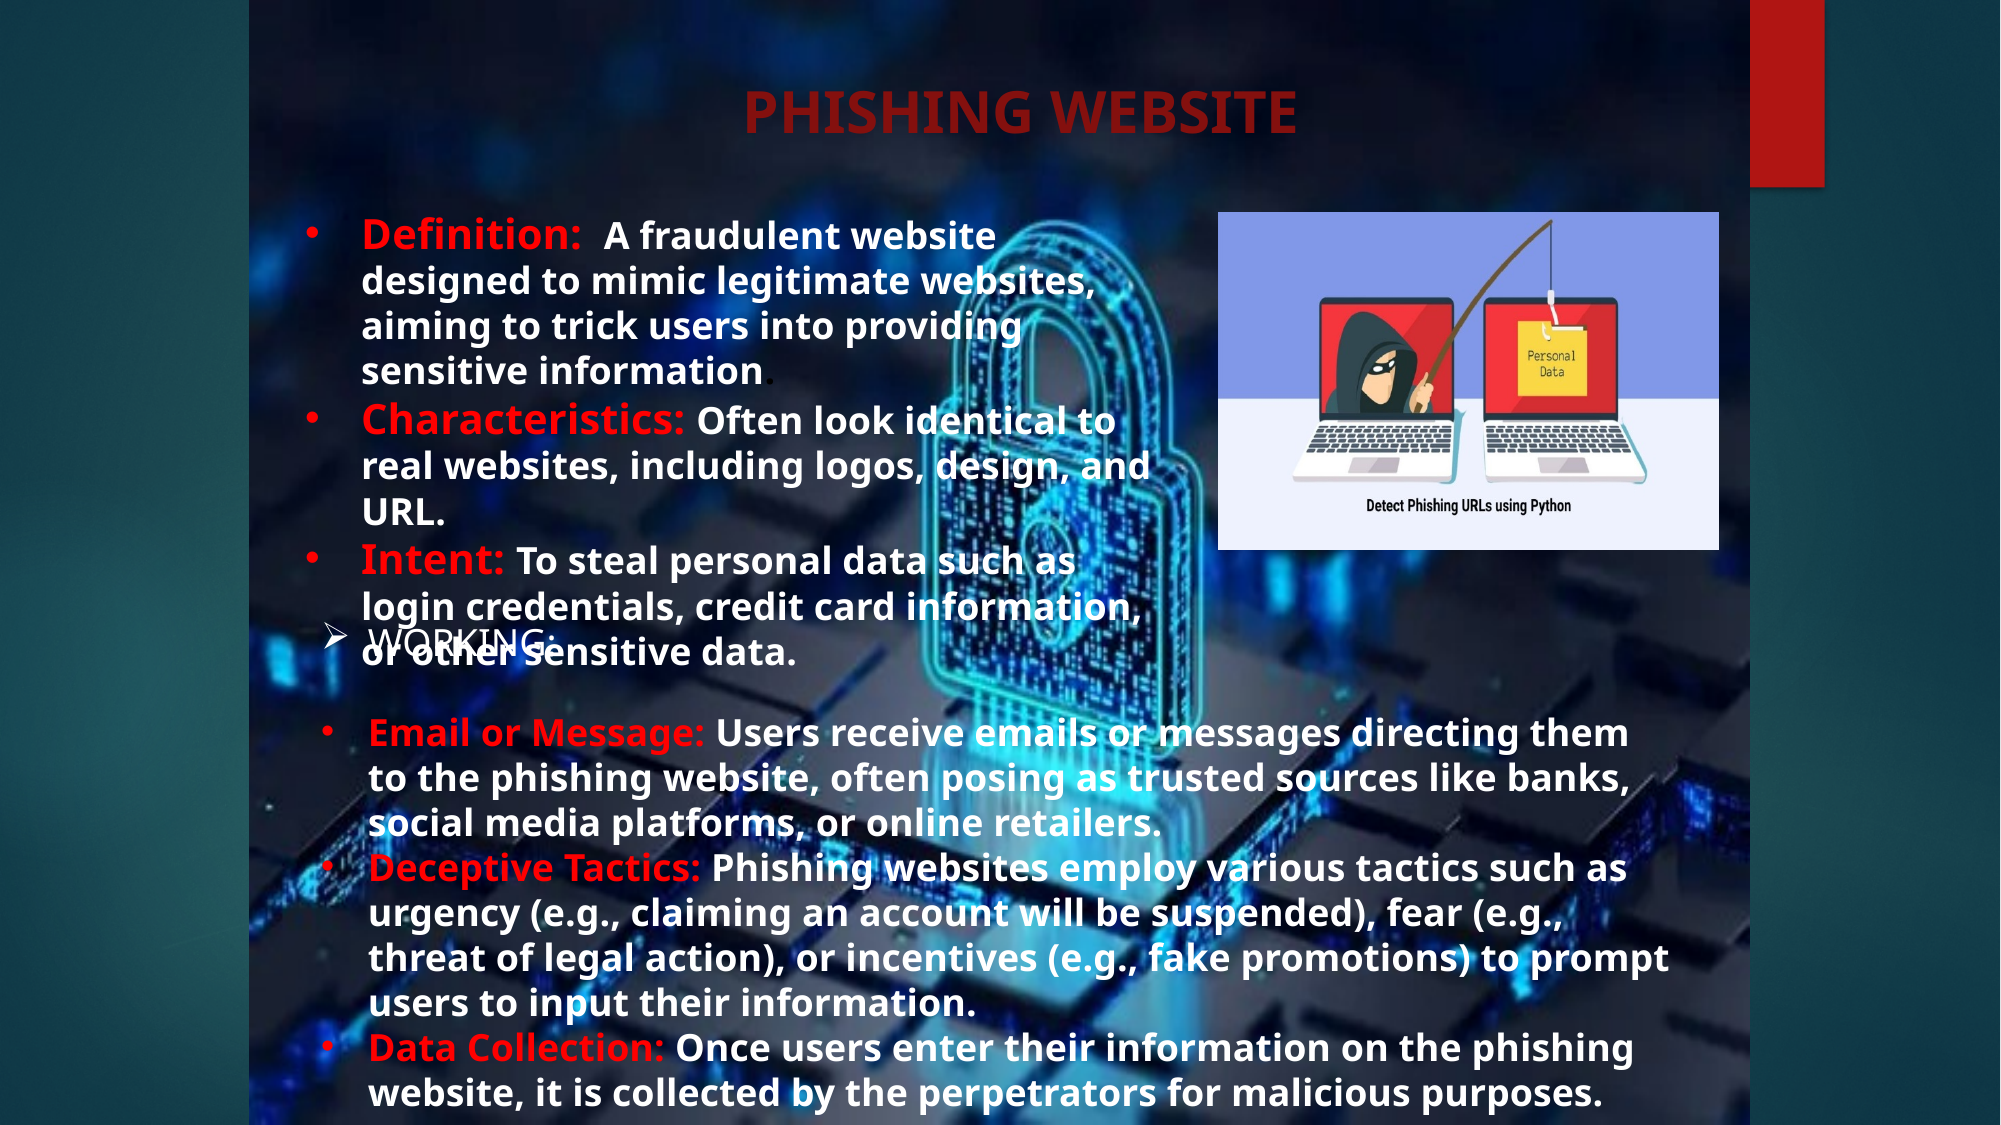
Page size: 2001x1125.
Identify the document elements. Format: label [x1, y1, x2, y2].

picture [0, 0, 1751, 1125]
